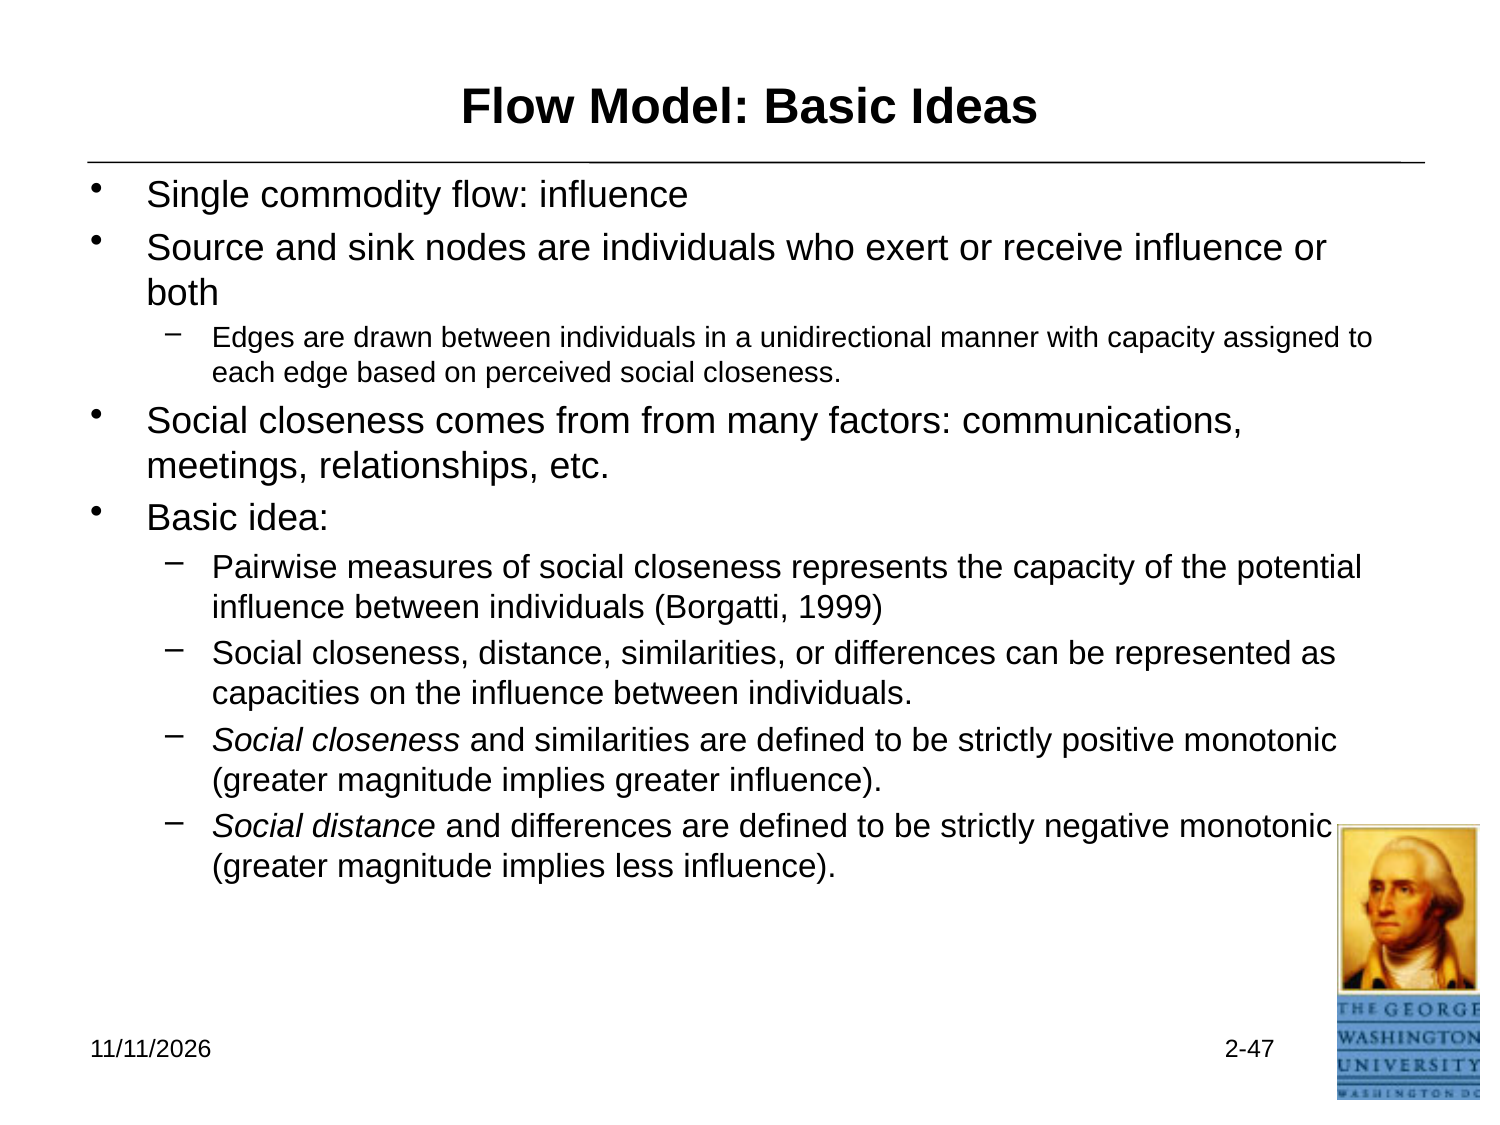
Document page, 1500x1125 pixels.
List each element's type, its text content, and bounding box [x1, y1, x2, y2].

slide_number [75, 1025, 300, 1104]
slide_number 2-47 [1187, 1025, 1313, 1104]
title Flow Model: Basic Ideas [75, 45, 1425, 162]
list Single commodity flow: influence Source and sink nodes are individuals who exert or receive influence or both Edges are drawn between individuals in a unidirectional manner with capacity assigned to each edge based on perceived social closeness. Social closeness comes from from many factors: communications, meetings, relationships, etc. Basic idea: Pairwise measures of social closeness represents the capacity of the potential influence between individuals (Borgatti, 1999) Social closeness, distance, similarities, or differences can be represented as capacities on the influence between individuals. Social closeness and similarities are defined to be strictly positive monotonic (greater magnitude implies greater influence). Social distance and differences are defined to be strictly negative monotonic (greater magnitude implies less influence). [75, 162, 1425, 1018]
picture [1337, 824, 1480, 1100]
